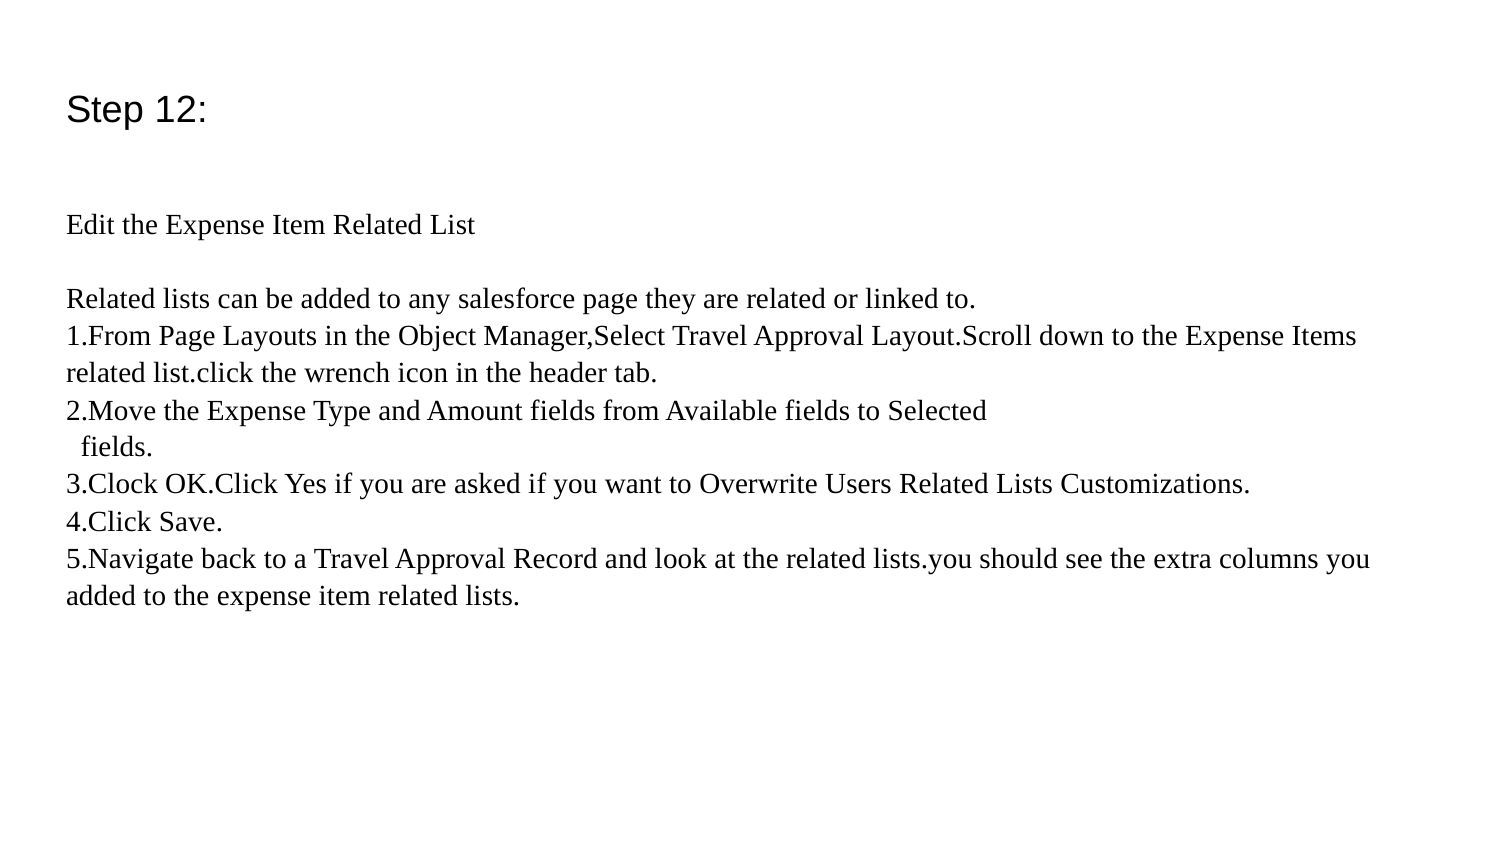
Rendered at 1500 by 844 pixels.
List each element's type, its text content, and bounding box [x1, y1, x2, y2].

title Step 12: [51, 72, 1449, 167]
list Edit the Expense Item Related List Related lists can be added to any salesforce page they are related or linked to. 1.From Page Layouts in the Object Manager,Select Travel Approval Layout.Scroll down to the Expense Items related list.click the wrench icon in the header tab. 2.Move the Expense Type and Amount fields from Available fields to Selected fields. 3.Clock OK.Click Yes if you are asked if you want to Overwrite Users Related Lists Customizations. 4.Click Save. 5.Navigate back to a Travel Approval Record and look at the related lists.you should see the extra columns you added to the expense item related lists. [51, 189, 1449, 750]
